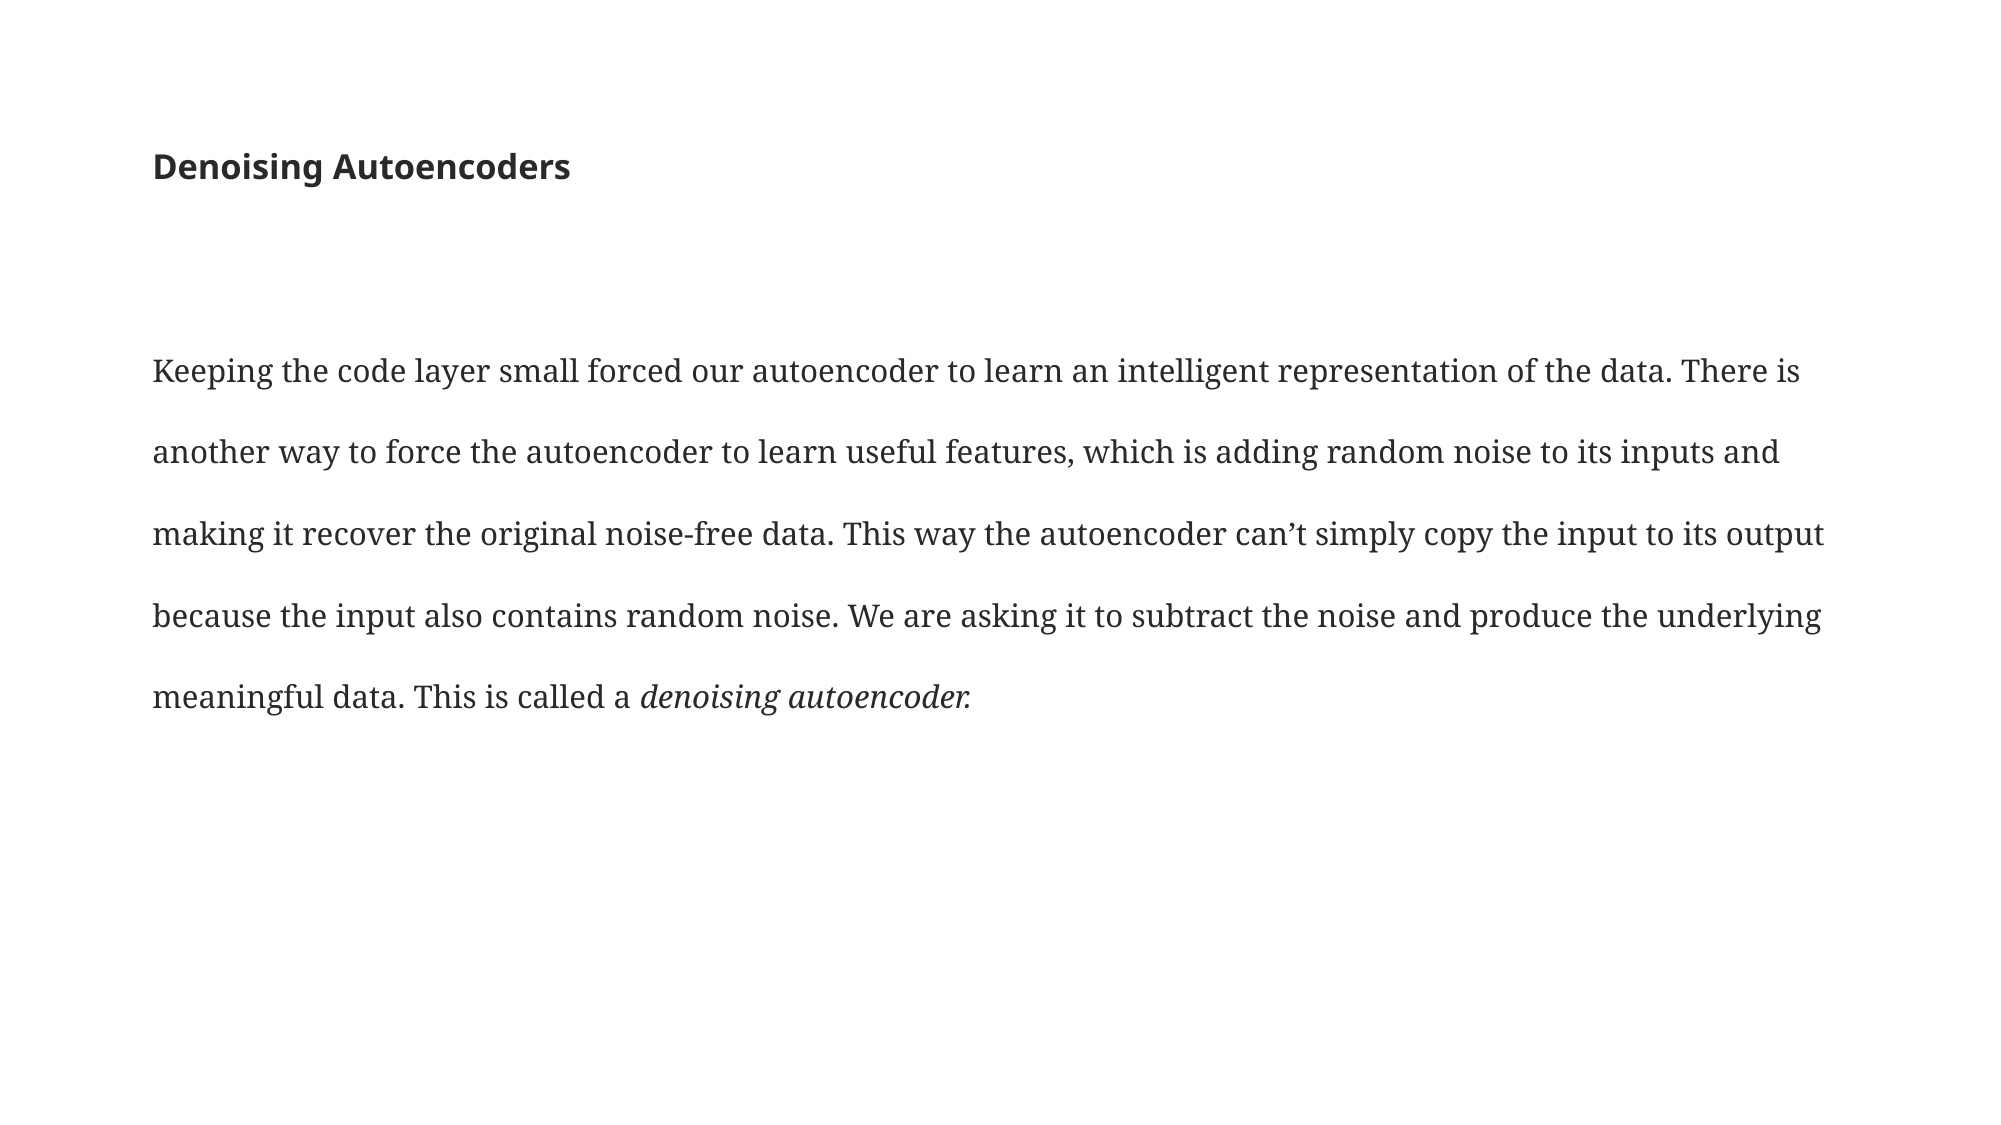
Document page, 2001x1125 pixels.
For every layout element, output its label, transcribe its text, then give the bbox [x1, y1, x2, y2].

title Denoising Autoencoders [137, 59, 1863, 278]
list Keeping the code layer small forced our autoencoder to learn an intelligent representation of the data. There is another way to force the autoencoder to learn useful features, which is adding random noise to its inputs and making it recover the original noise-free data. This way the autoencoder can’t simply copy the input to its output because the input also contains random noise. We are asking it to subtract the noise and produce the underlying meaningful data. This is called a denoising autoencoder. [137, 299, 1863, 1014]
